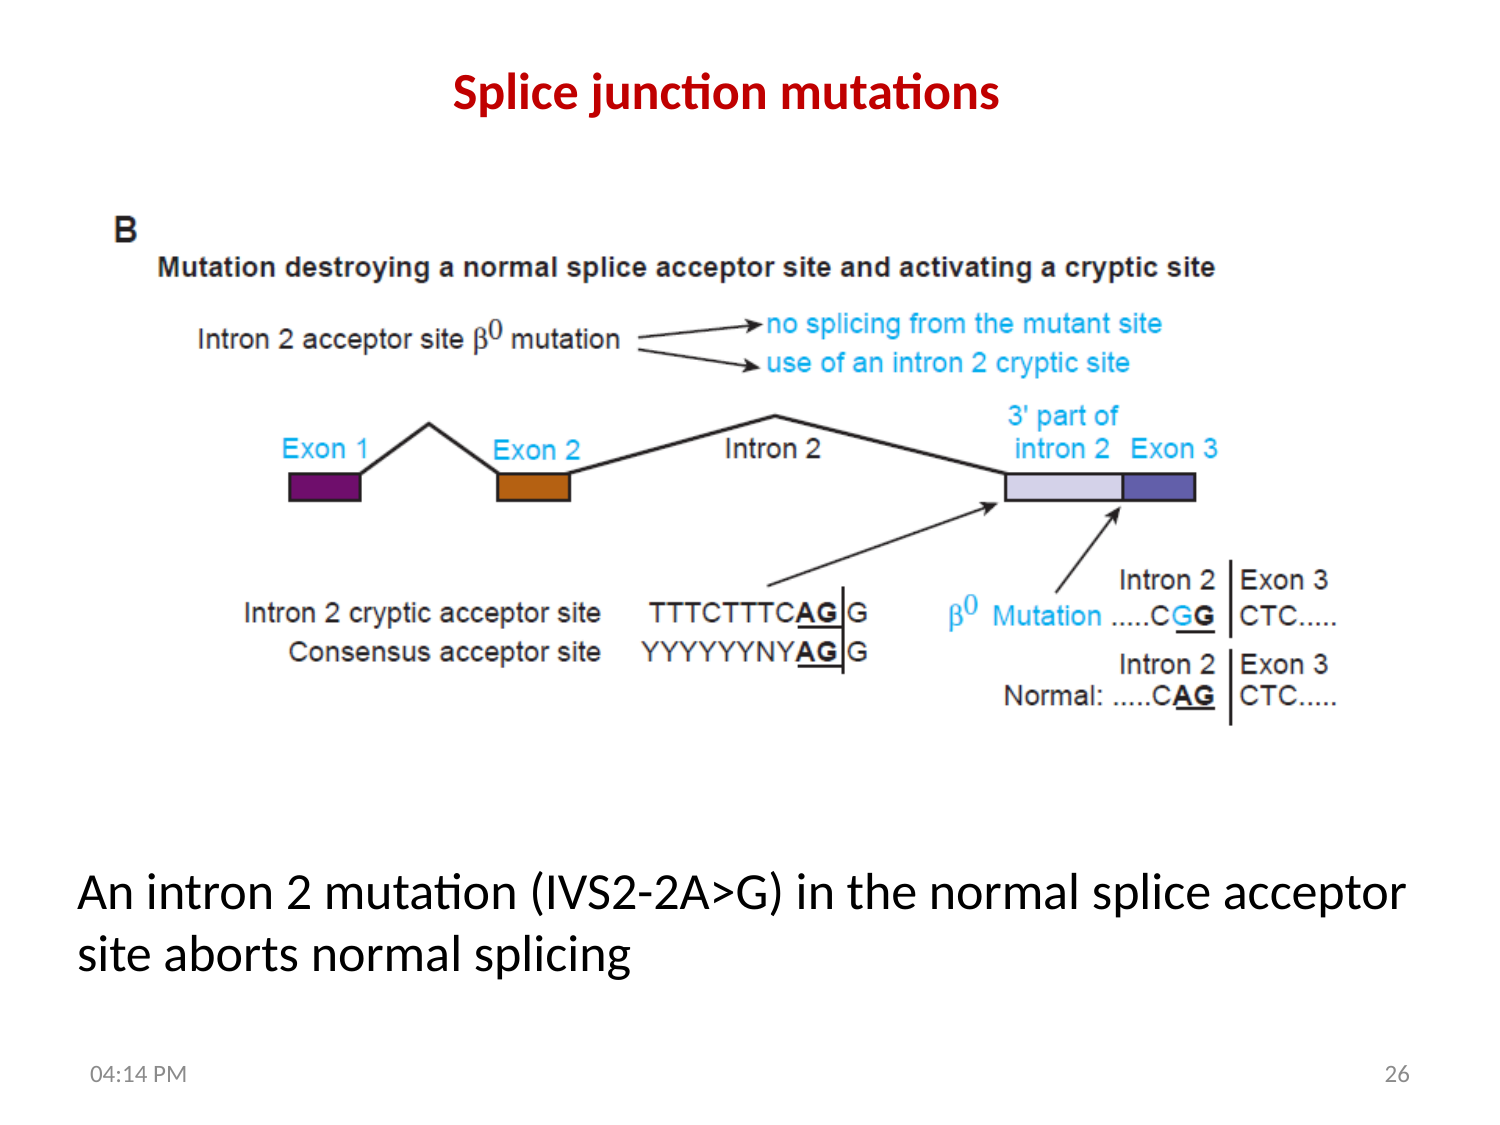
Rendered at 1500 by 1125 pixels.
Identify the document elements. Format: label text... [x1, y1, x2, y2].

text_box Splice junction mutations [100, 49, 1353, 128]
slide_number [75, 1042, 425, 1103]
slide_number 26 [1074, 1042, 1425, 1103]
text_box An intron 2 mutation (IVS2-2A>G) in the normal splice acceptor site aborts normal splicing [62, 849, 1475, 990]
picture [99, 199, 1353, 738]
